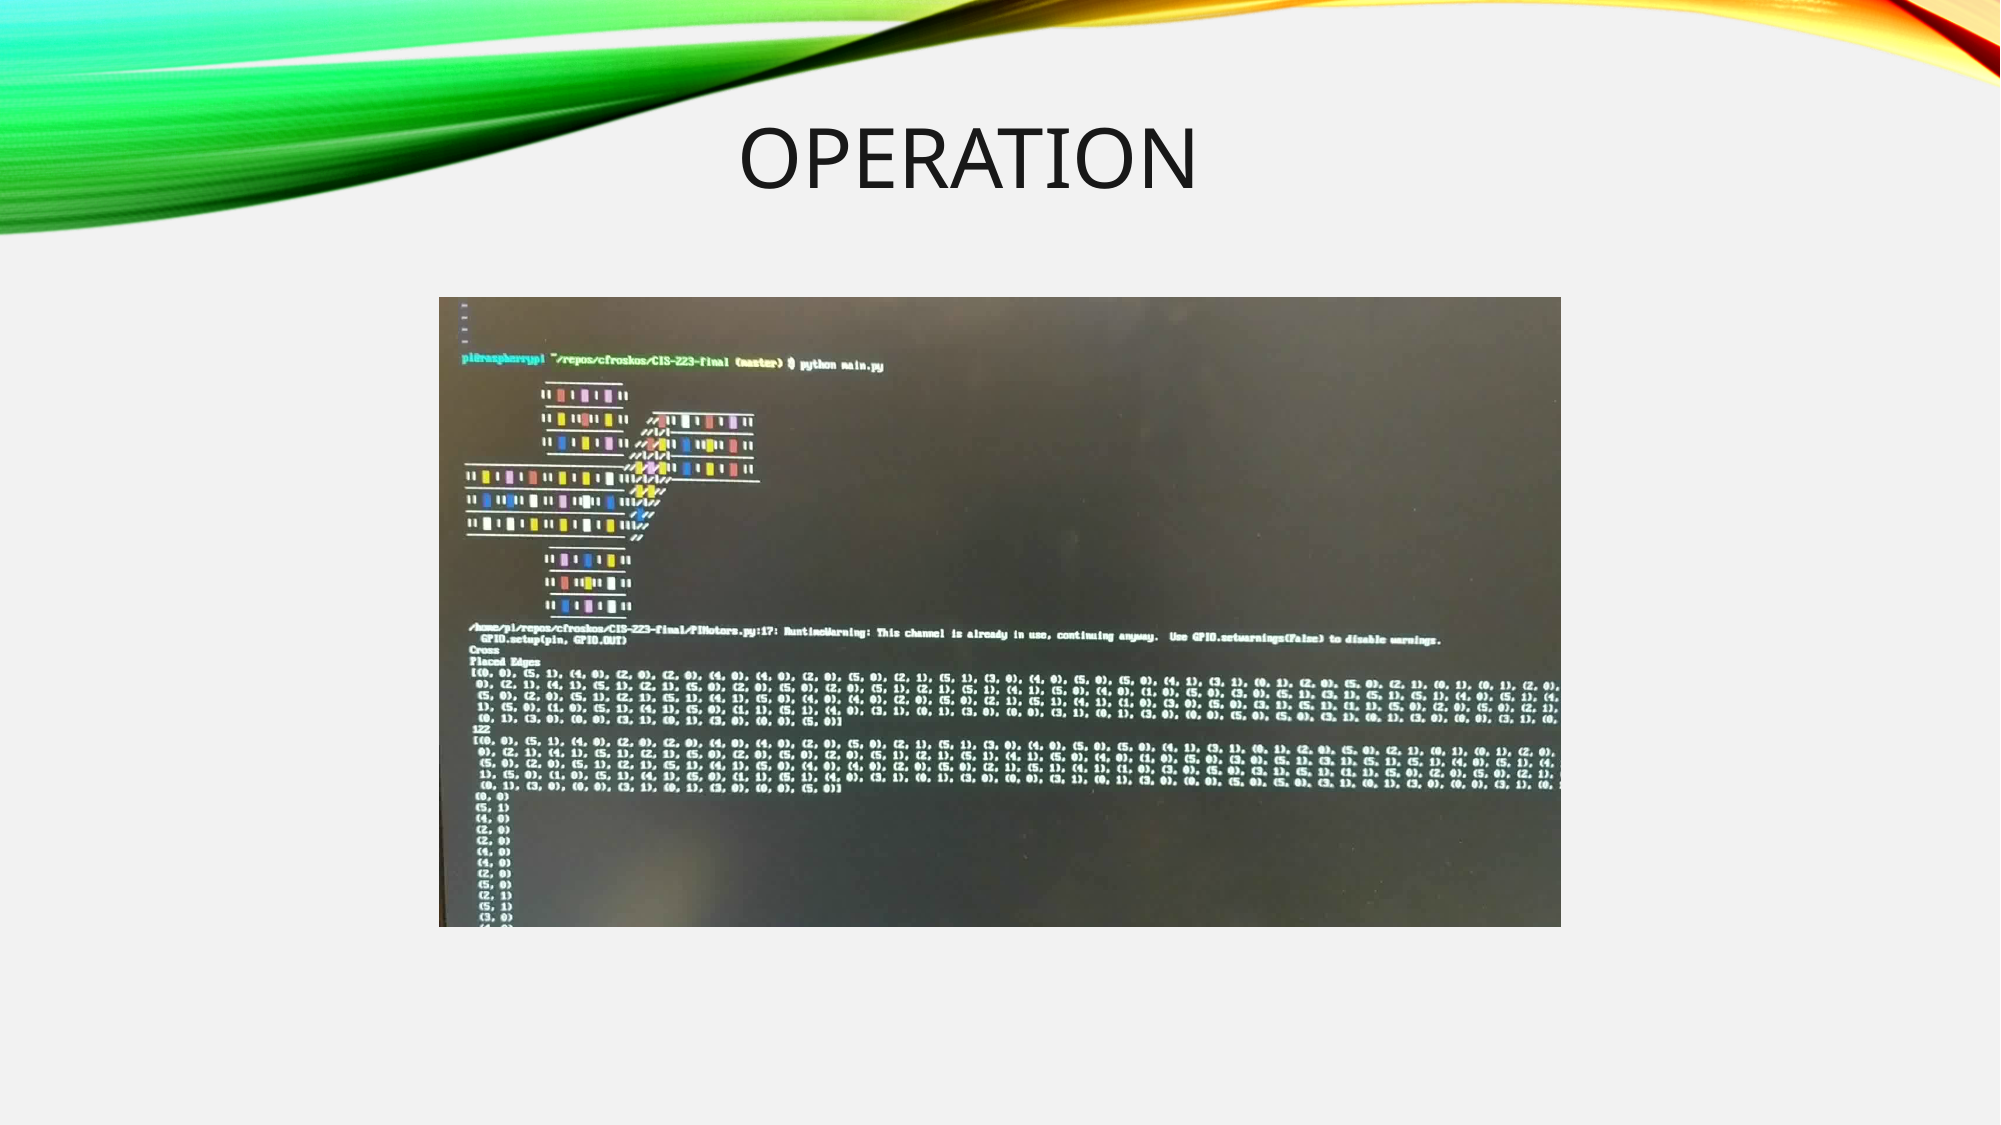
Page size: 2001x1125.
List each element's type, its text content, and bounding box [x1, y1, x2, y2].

title Operation [49, 55, 1889, 268]
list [438, 296, 1562, 928]
picture [0, 0, 2000, 237]
